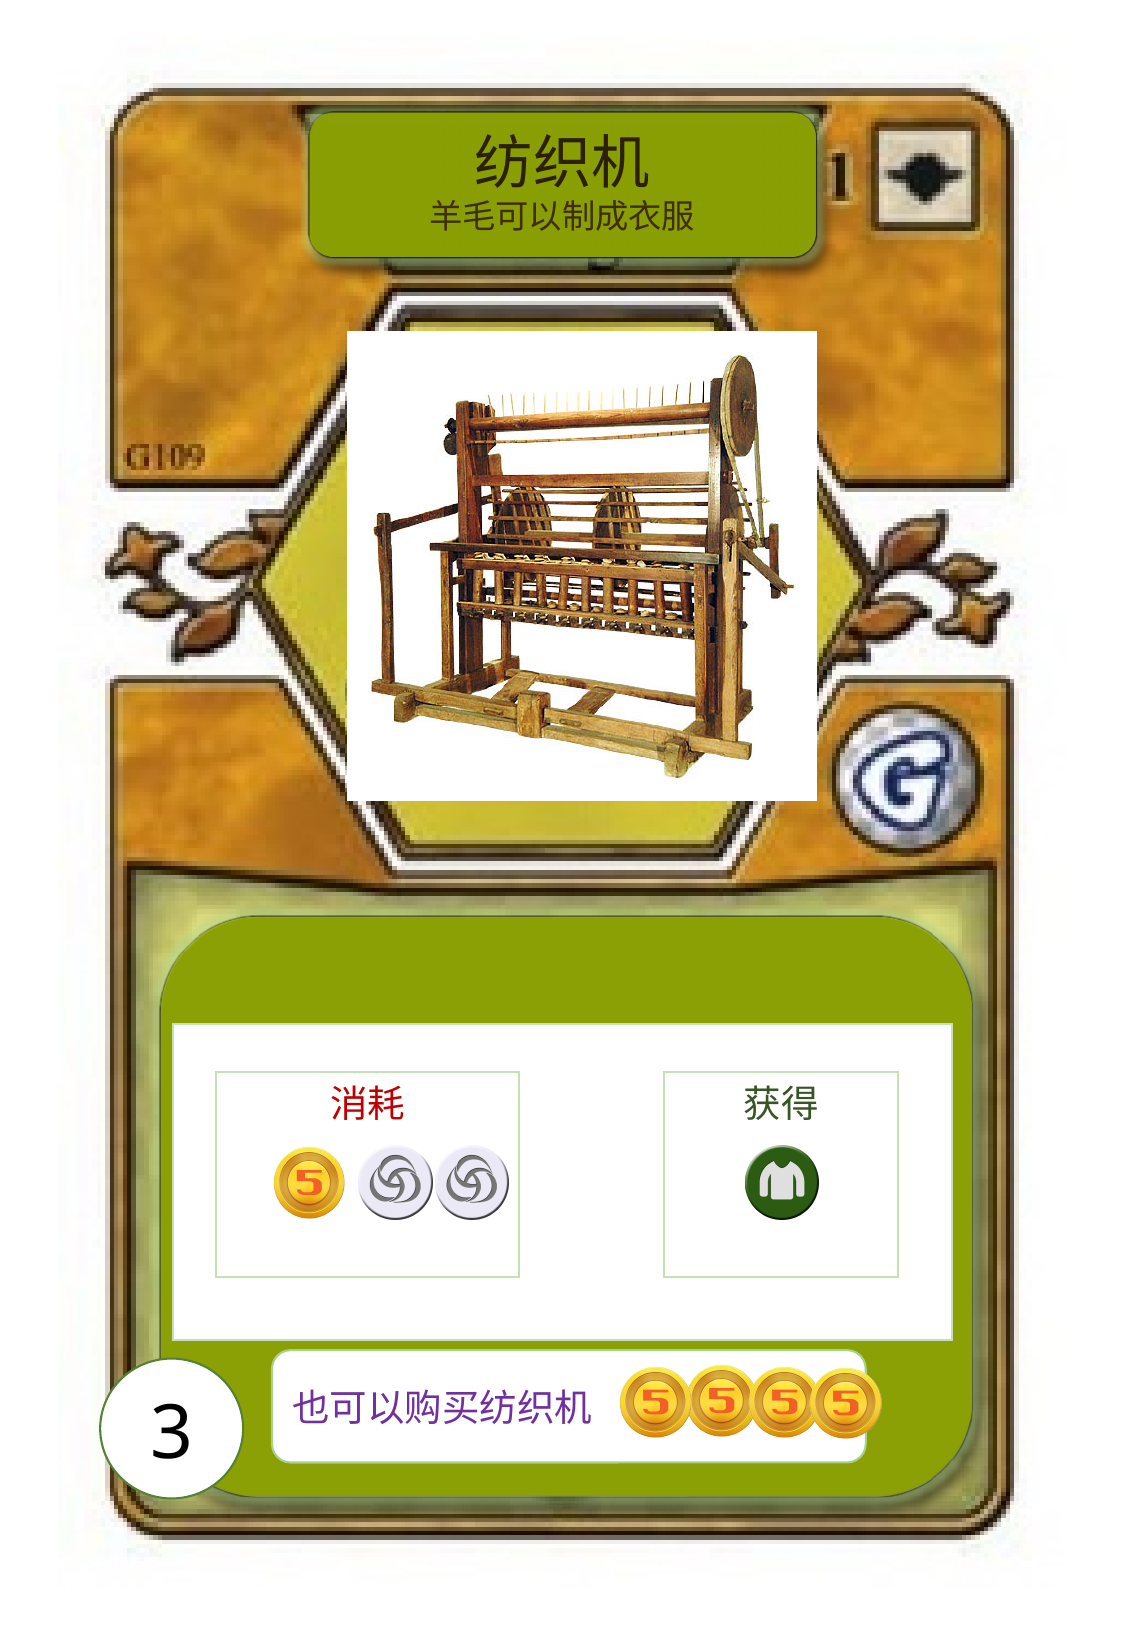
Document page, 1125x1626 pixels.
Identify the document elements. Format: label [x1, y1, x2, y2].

picture [58, 36, 1067, 1589]
